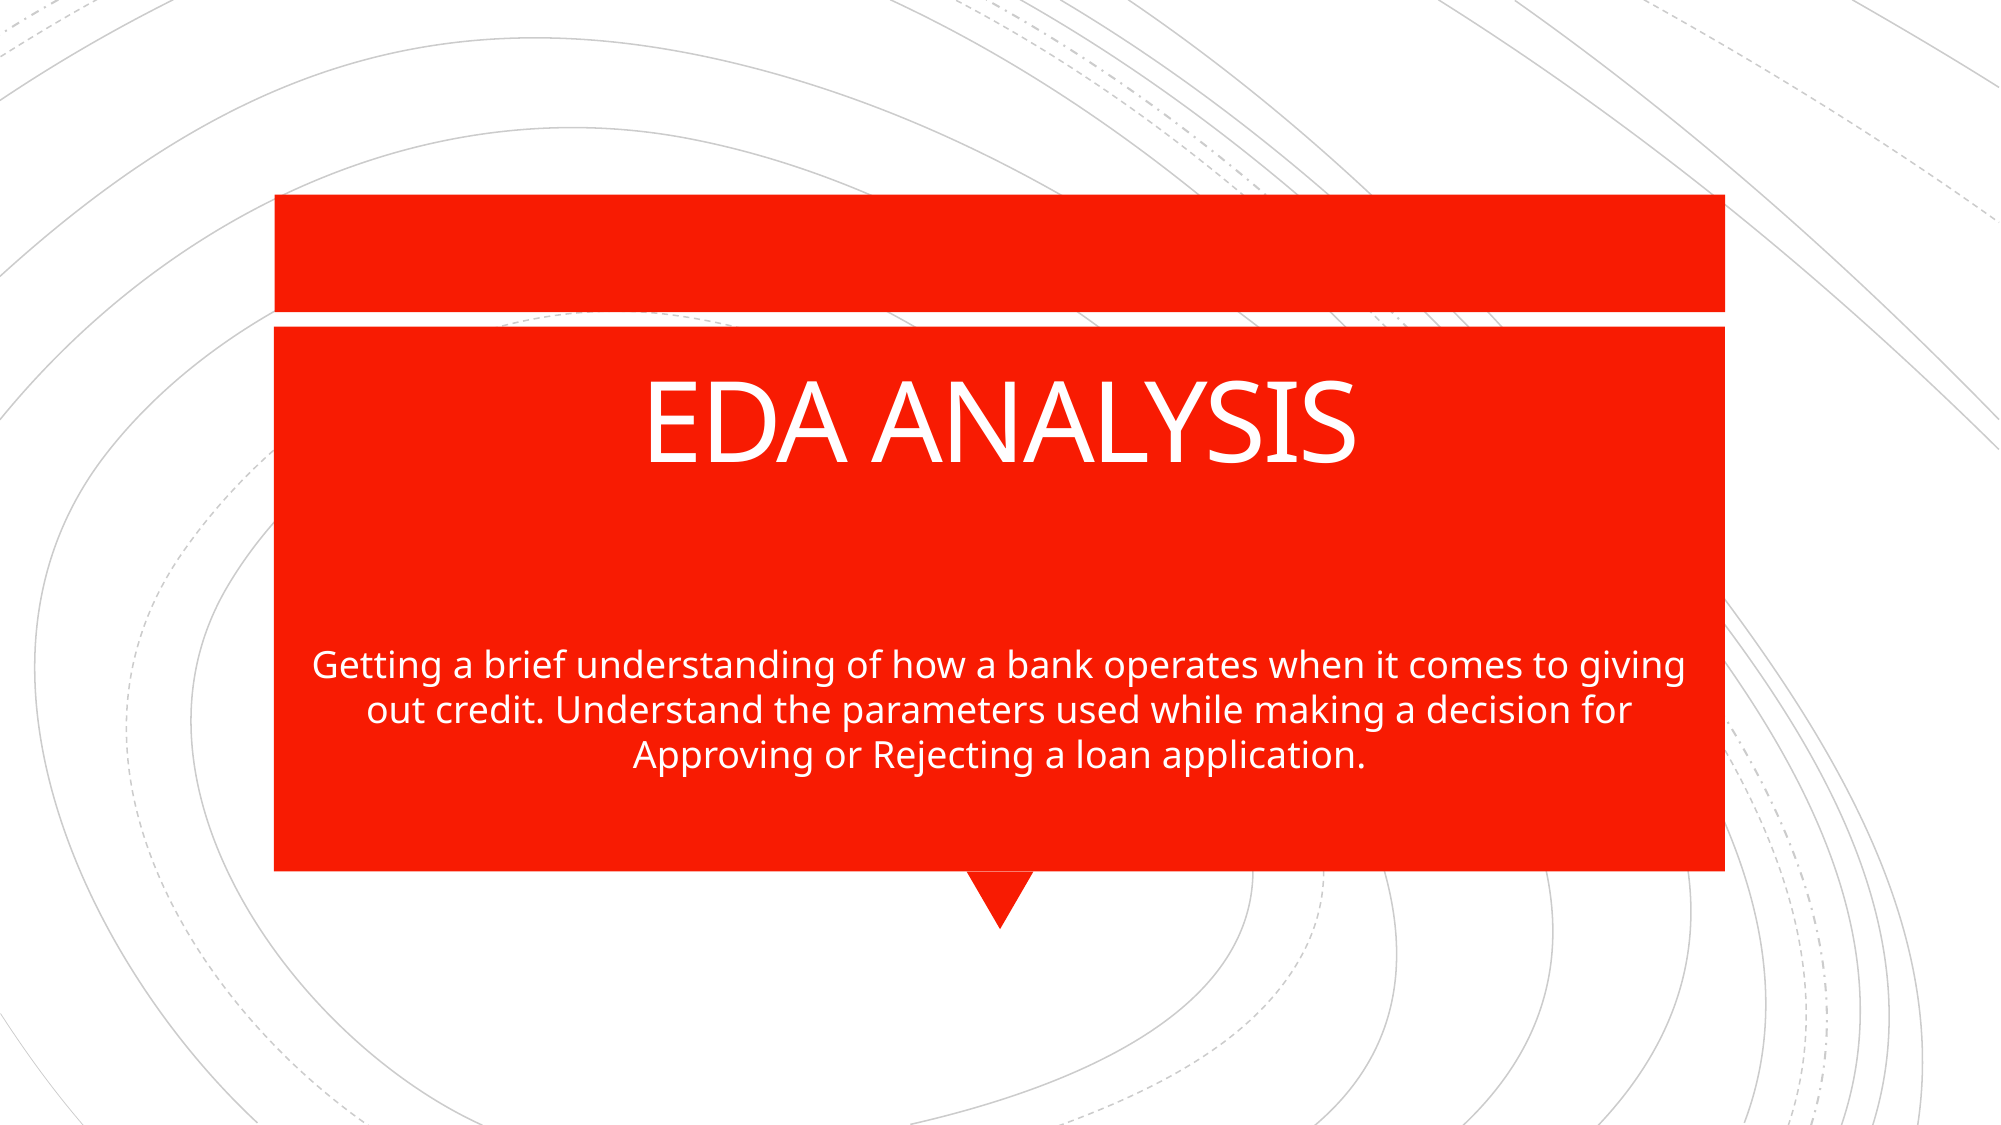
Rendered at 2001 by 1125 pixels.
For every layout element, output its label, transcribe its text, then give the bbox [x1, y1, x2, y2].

title EDA ANALYSIS [288, 267, 1713, 485]
subtitle Getting a brief understanding of how a bank operates when it comes to giving out credit. Understand the parameters used while making a decision for Approving or Rejecting a loan application. [288, 640, 1712, 858]
